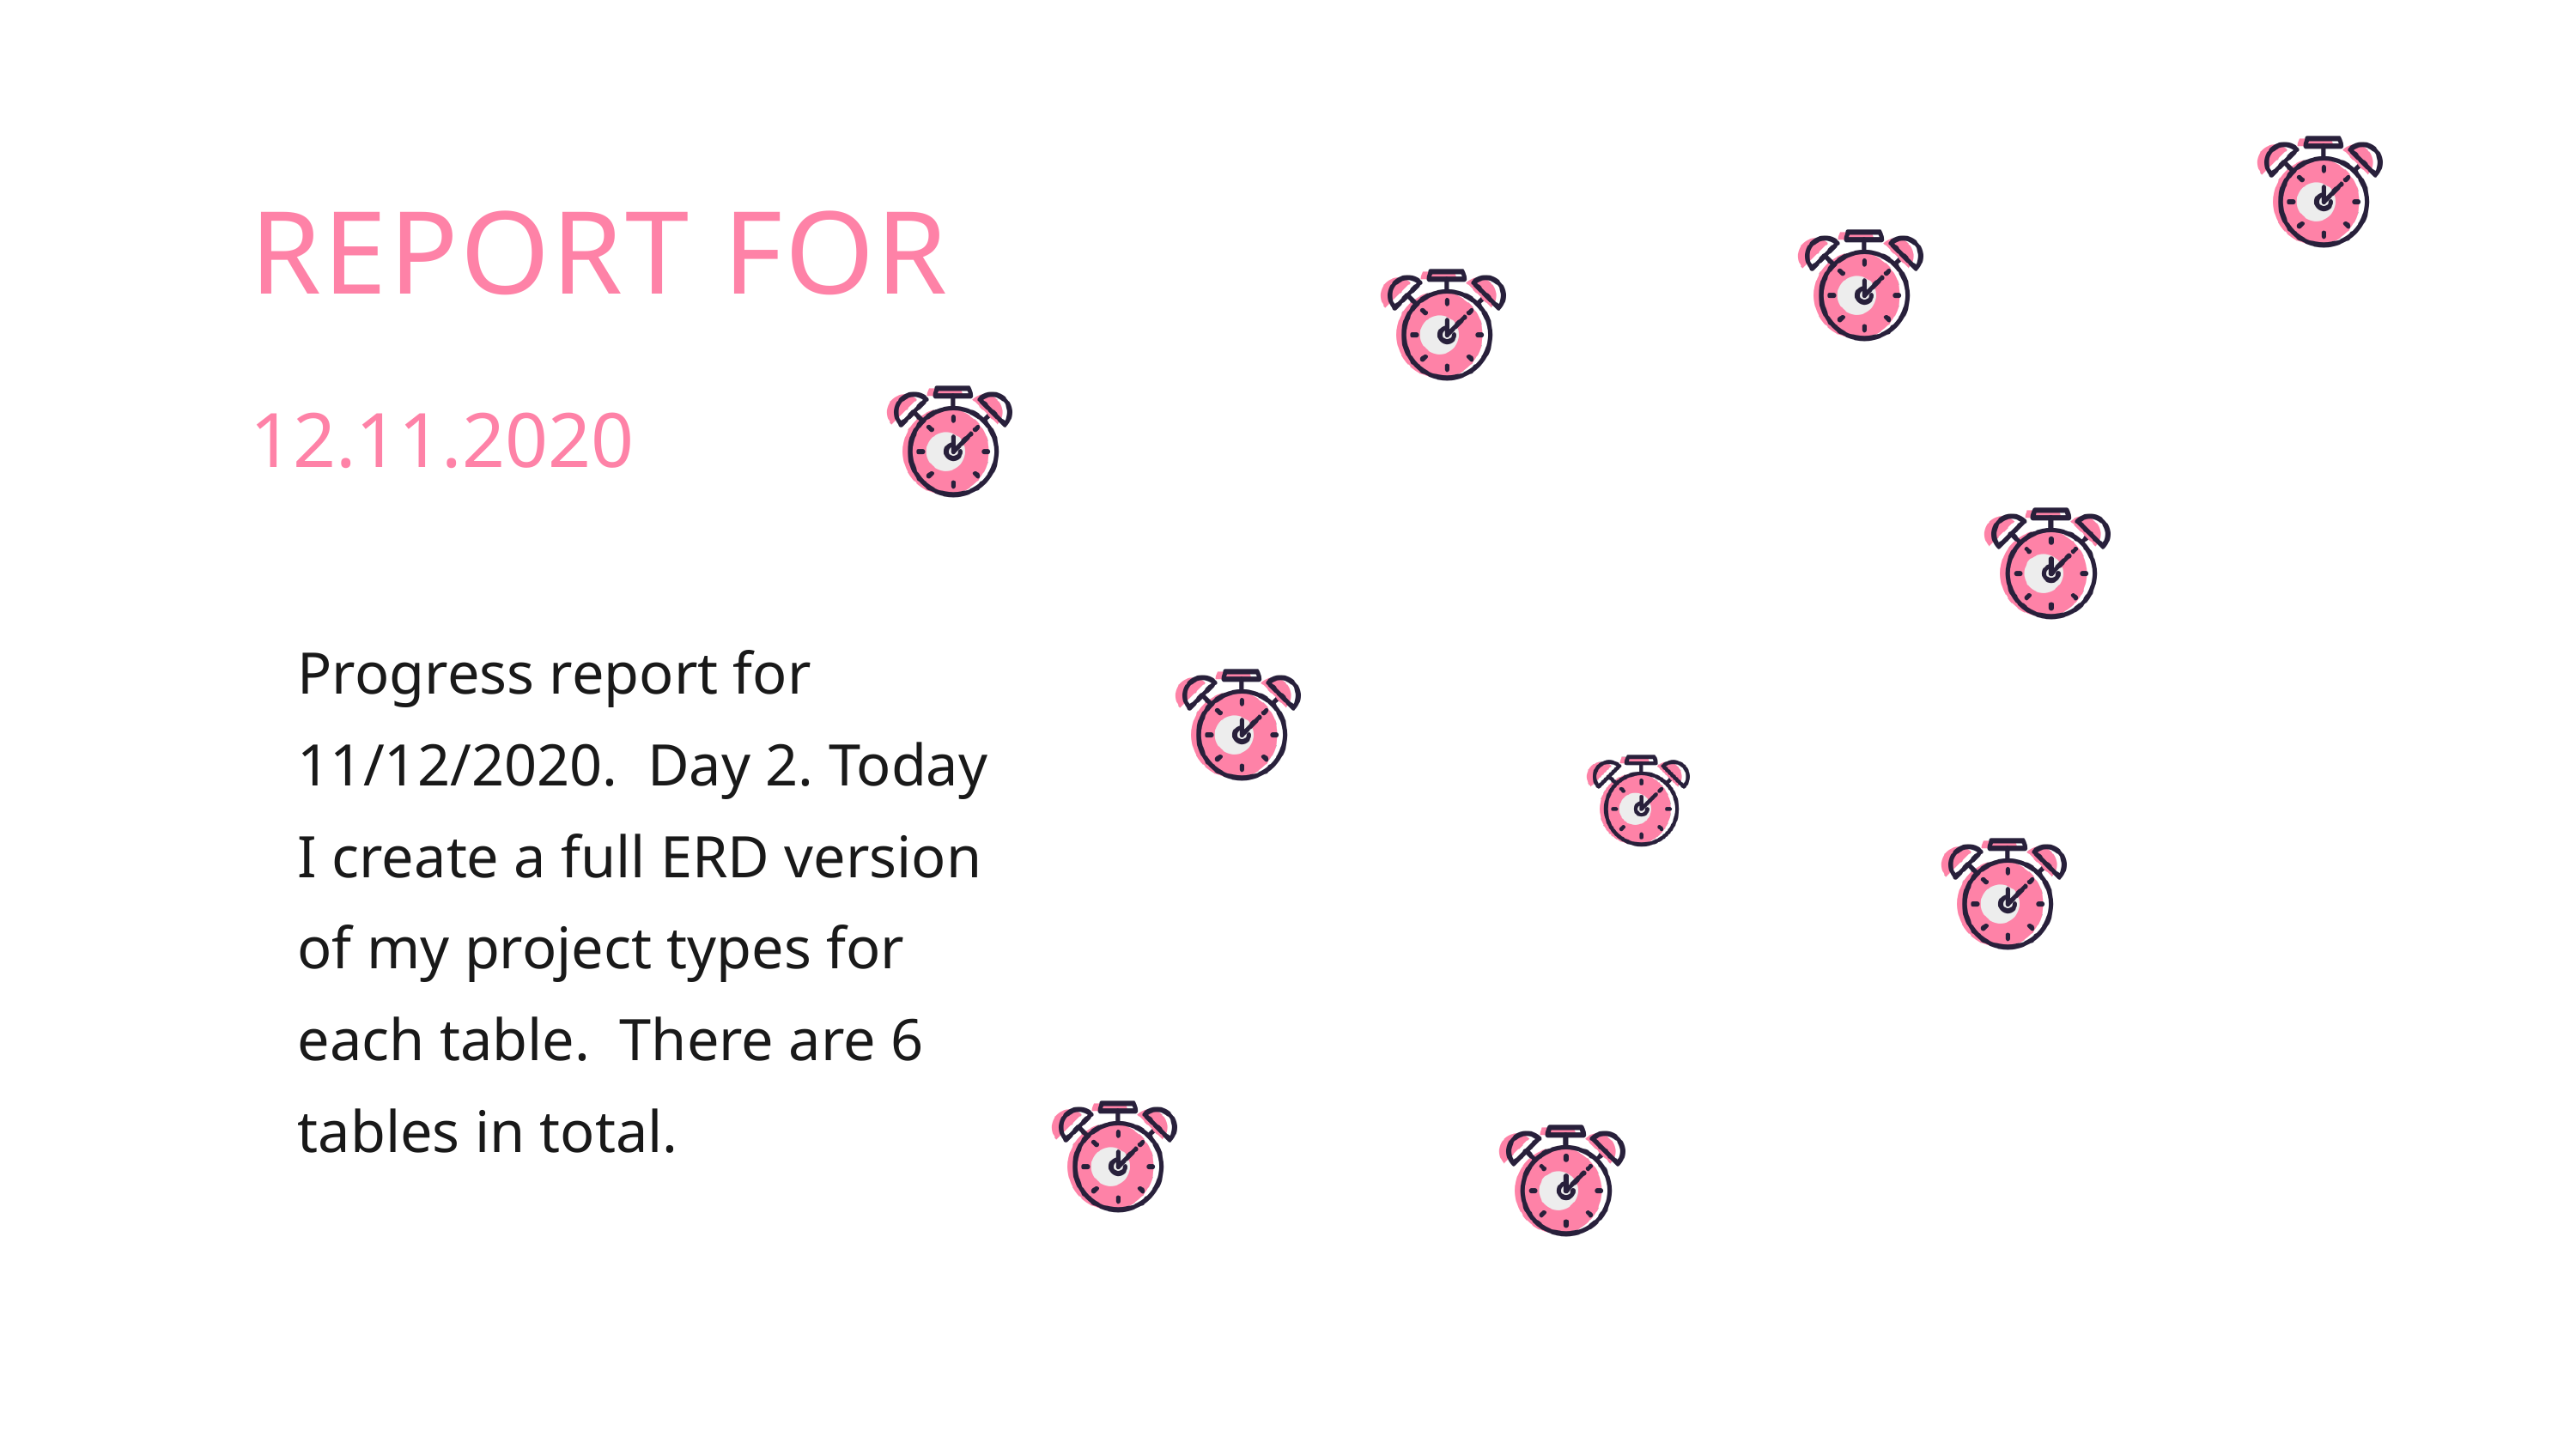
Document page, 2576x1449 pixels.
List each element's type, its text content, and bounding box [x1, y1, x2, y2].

text_box Progress report for 11/12/2020. Day 2. Today I create a full ERD version of my project types for each table. There are 6 tables in total. [297, 614, 994, 1164]
picture [2225, 98, 2412, 286]
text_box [250, 179, 1042, 470]
picture [1560, 724, 1714, 877]
picture [1765, 191, 1953, 379]
picture [1909, 800, 2097, 988]
picture [1018, 1062, 1206, 1250]
picture [854, 348, 1042, 535]
picture [1467, 1087, 1655, 1275]
picture [1952, 469, 2140, 657]
picture [1143, 630, 1331, 818]
picture [1348, 231, 1535, 418]
